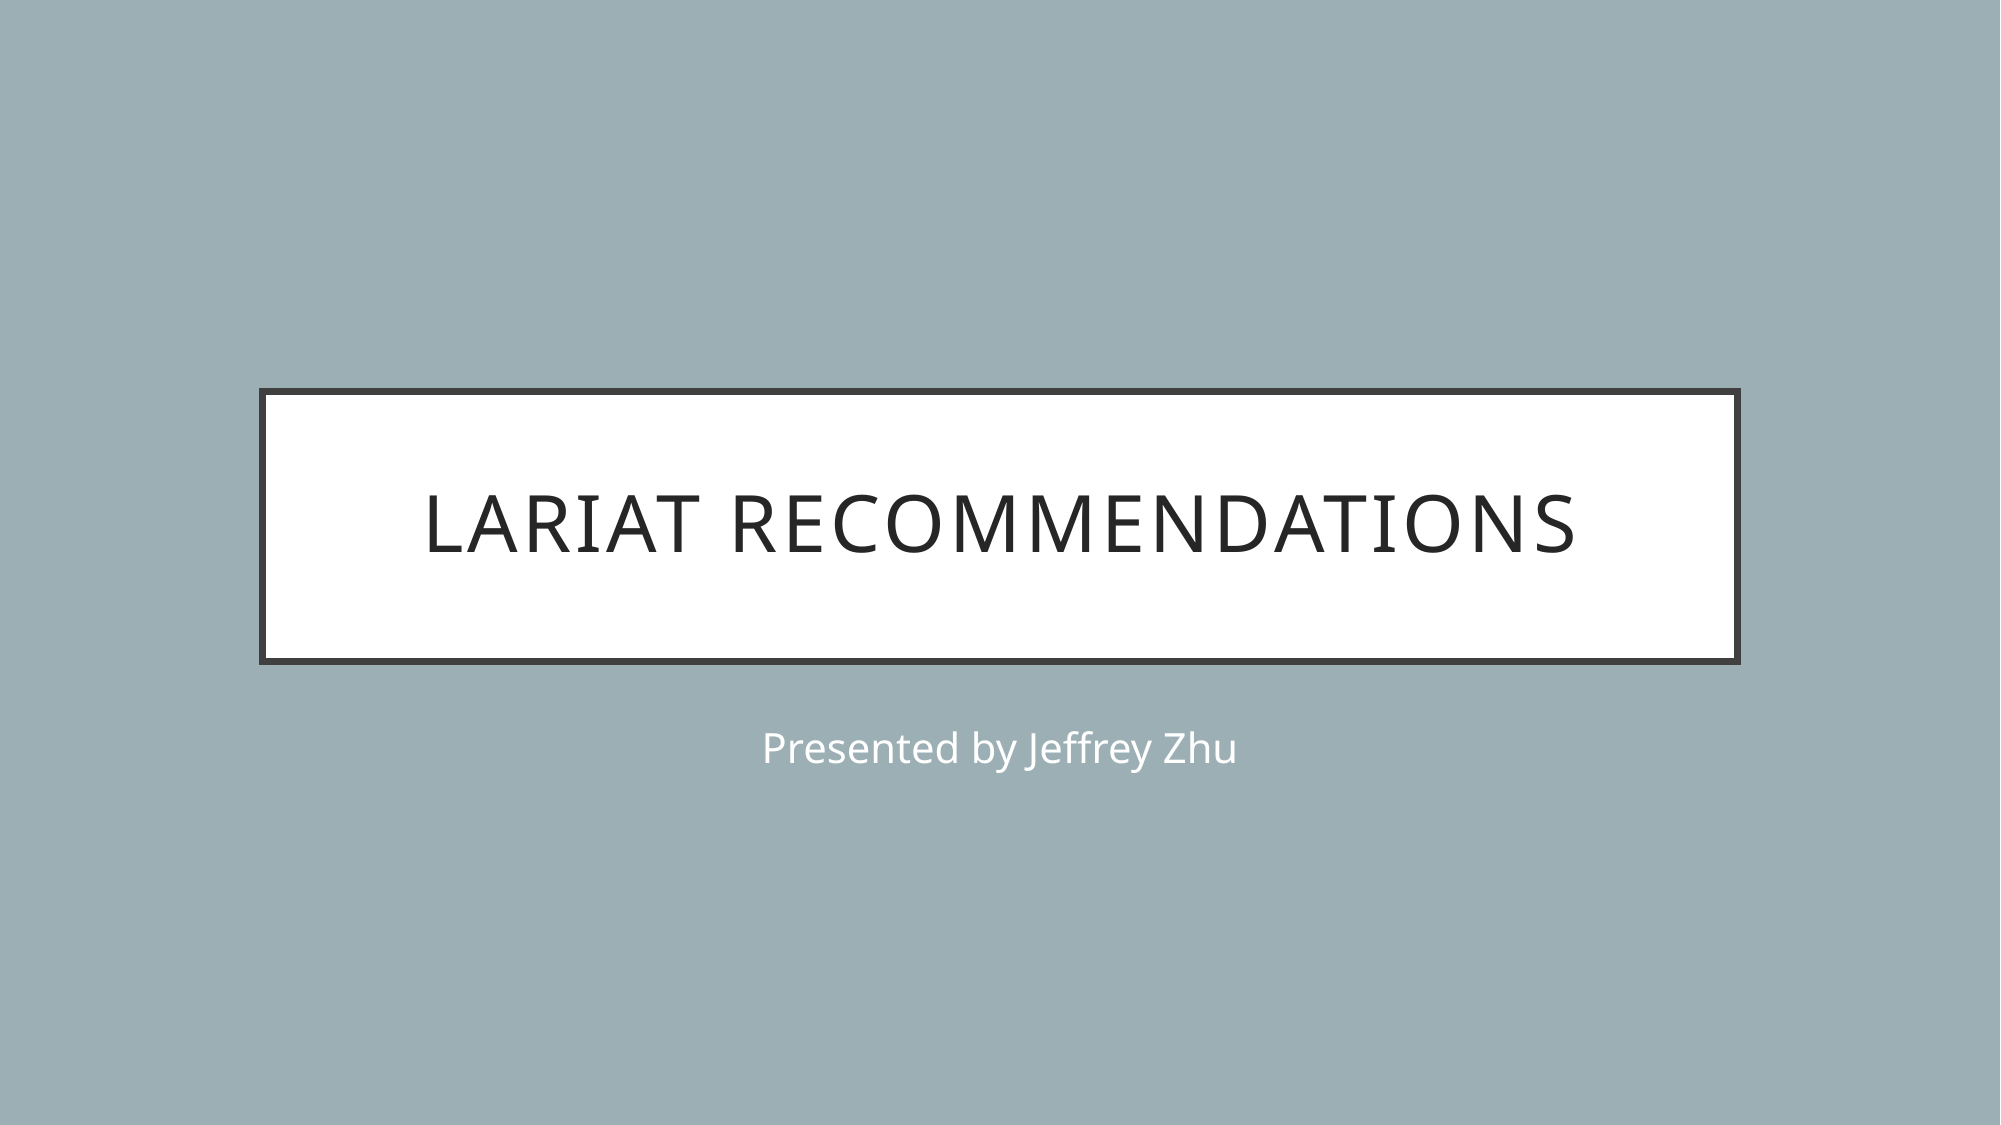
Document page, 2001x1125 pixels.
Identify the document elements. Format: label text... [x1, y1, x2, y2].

subtitle Presented by Jeffrey Zhu [442, 713, 1558, 918]
title Lariat Recommendations [259, 388, 1741, 665]
